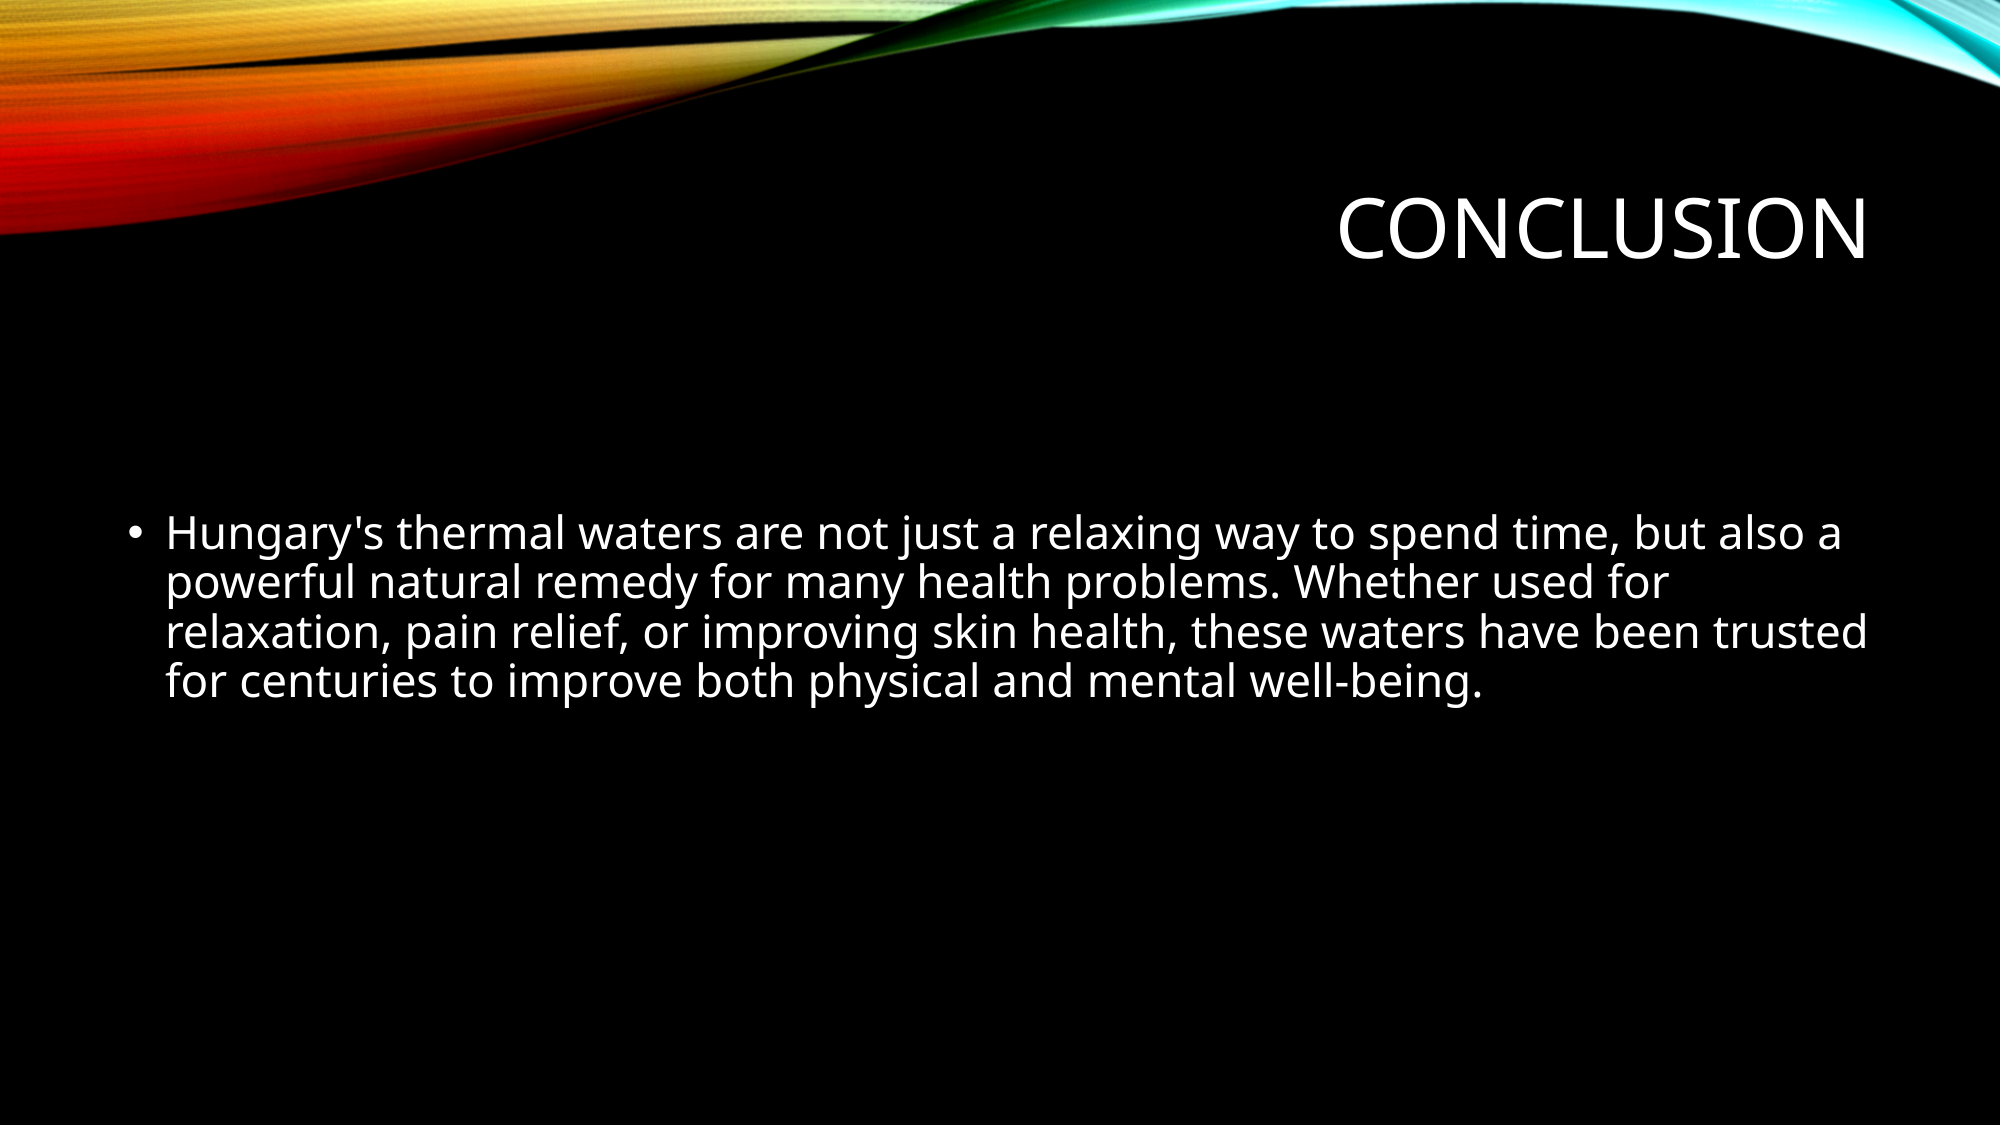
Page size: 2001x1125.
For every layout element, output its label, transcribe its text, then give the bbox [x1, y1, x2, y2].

list Hungary's thermal waters are not just a relaxing way to spend time, but also a powerful natural remedy for many health problems. Whether used for relaxation, pain relief, or improving skin health, these waters have been trusted for centuries to improve both physical and mental well-being. [112, 502, 1888, 834]
title Conclusion [474, 125, 1888, 338]
picture [0, 0, 2000, 237]
